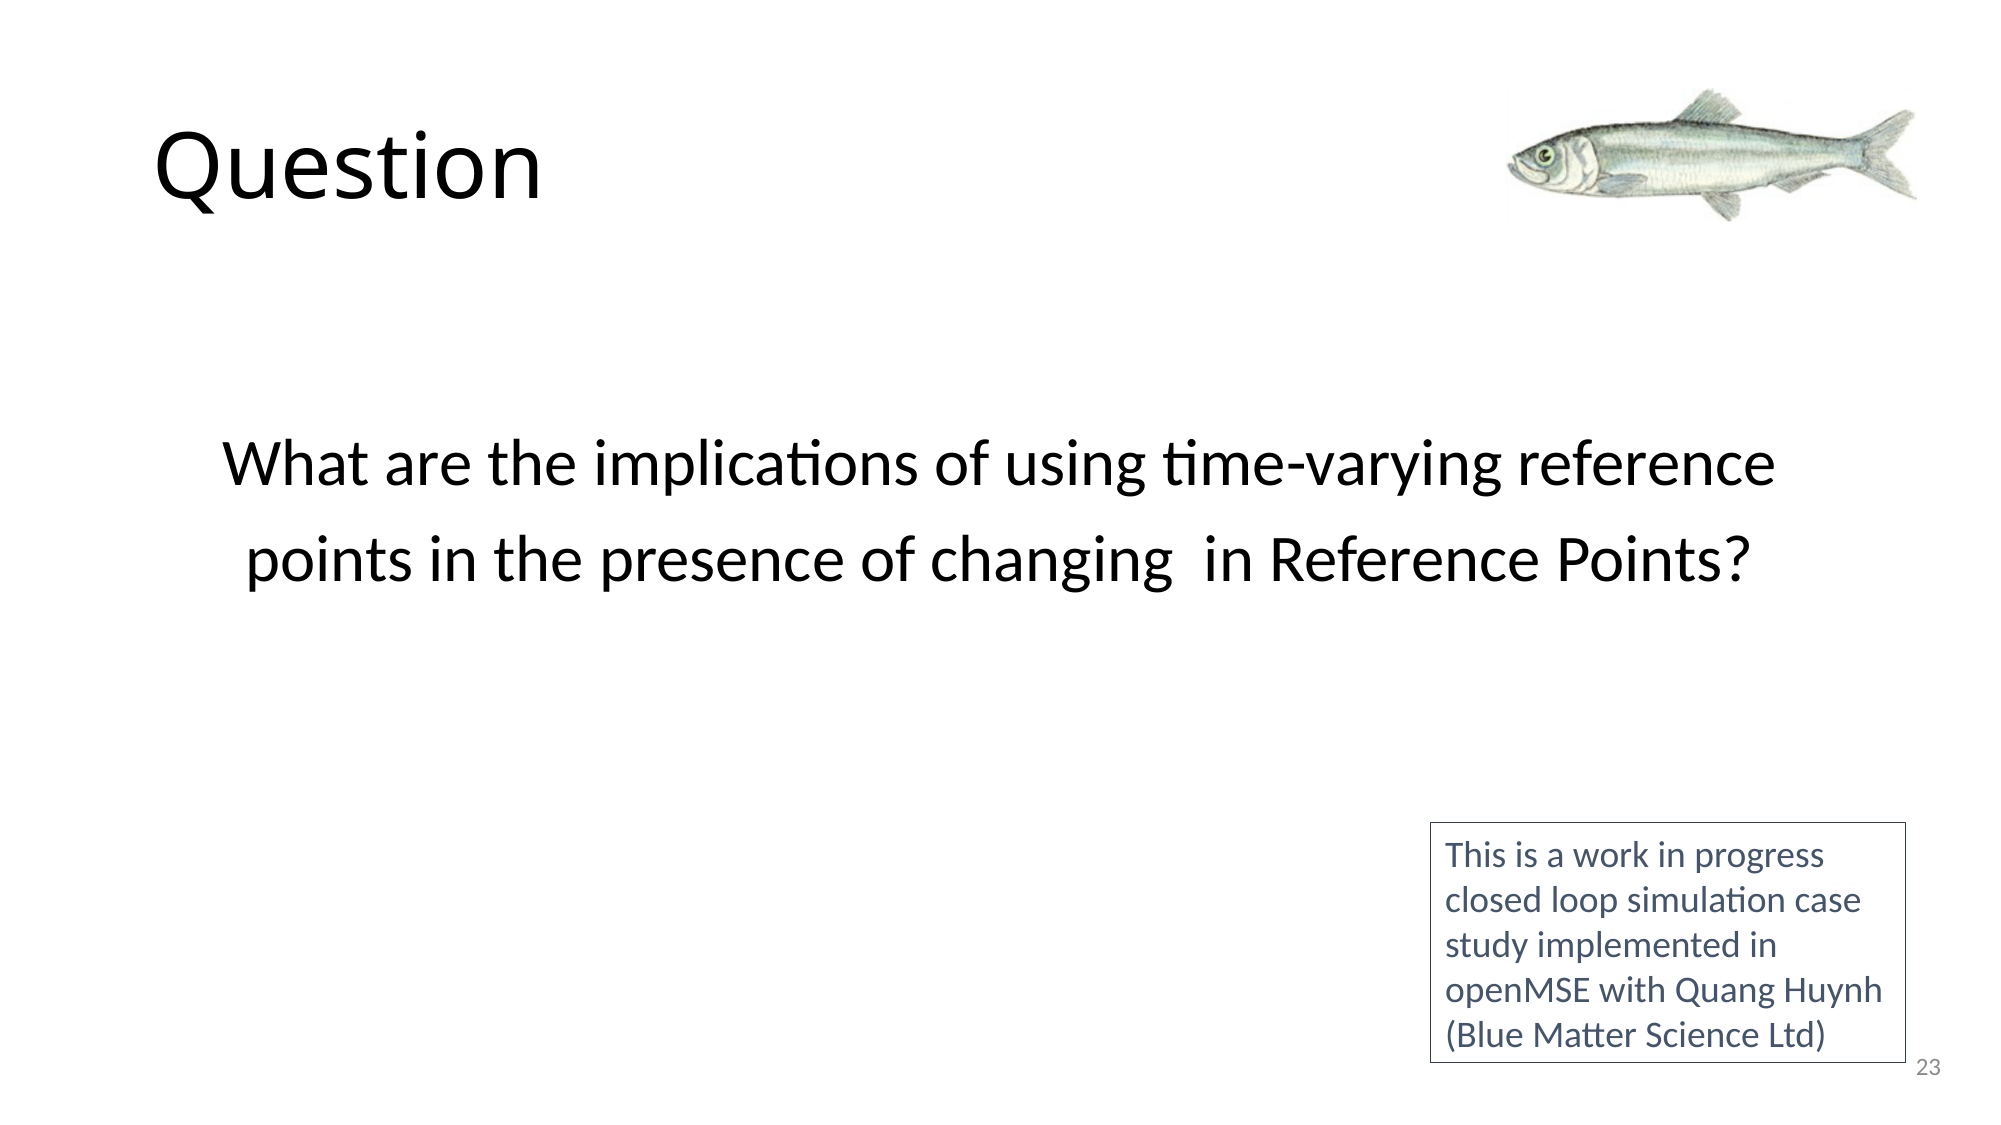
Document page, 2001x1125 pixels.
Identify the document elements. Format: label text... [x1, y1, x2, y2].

text_box This is a work in progress closed loop simulation case study implemented in openMSE with Quang Huynh (Blue Matter Science Ltd) [1430, 822, 1906, 1063]
picture [1506, 88, 1917, 222]
title Question [137, 59, 1863, 278]
slide_number 23 [1506, 1035, 1957, 1096]
